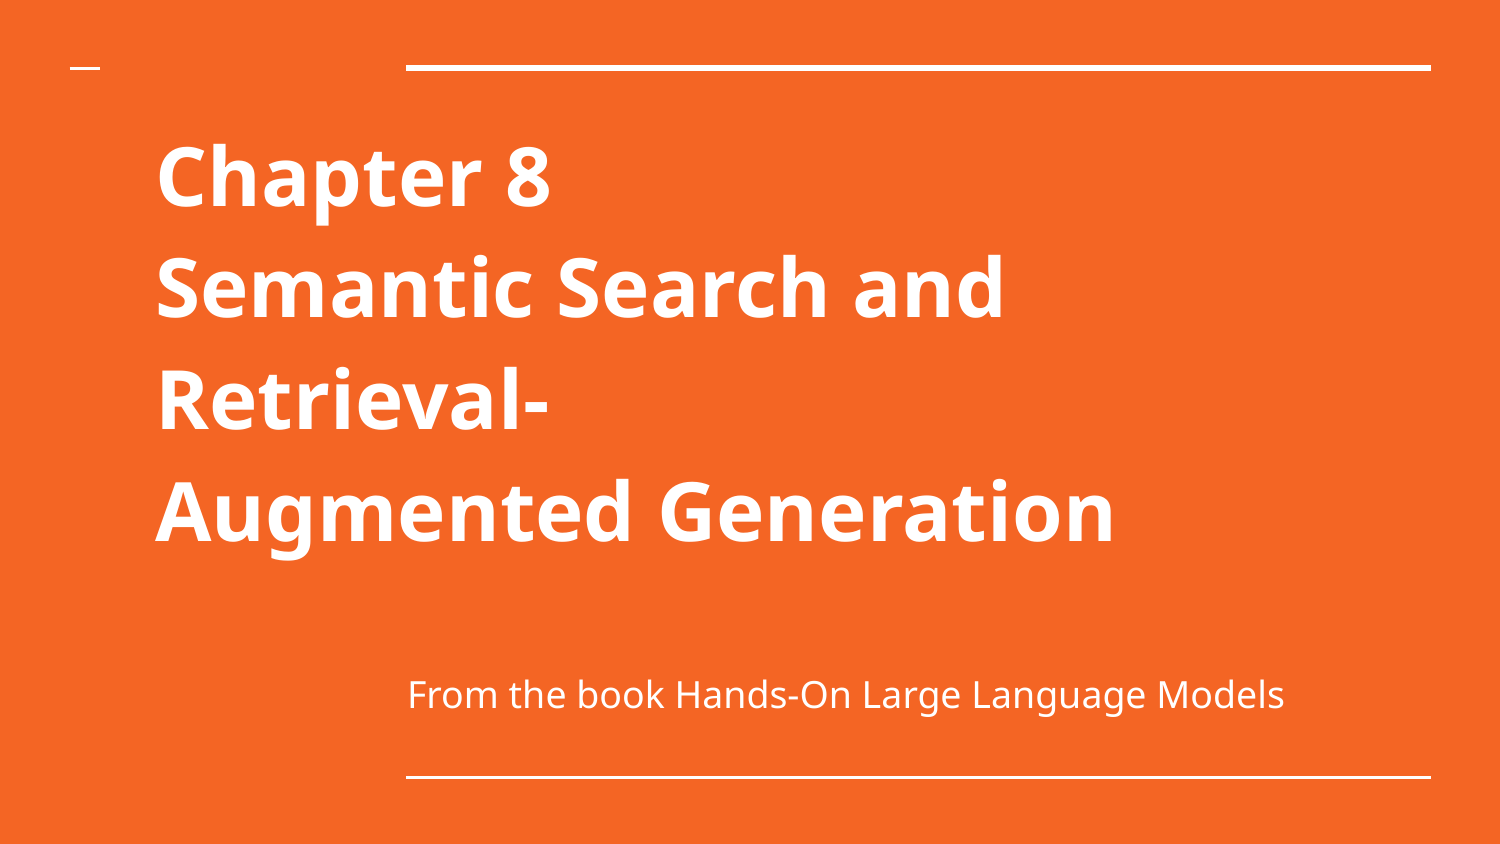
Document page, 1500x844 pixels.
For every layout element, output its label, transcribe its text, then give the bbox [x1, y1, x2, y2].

title Chapter 8 Semantic Search and Retrieval- Augmented Generation [140, 103, 1428, 584]
subtitle From the book Hands-On Large Language Models [392, 531, 1431, 735]
